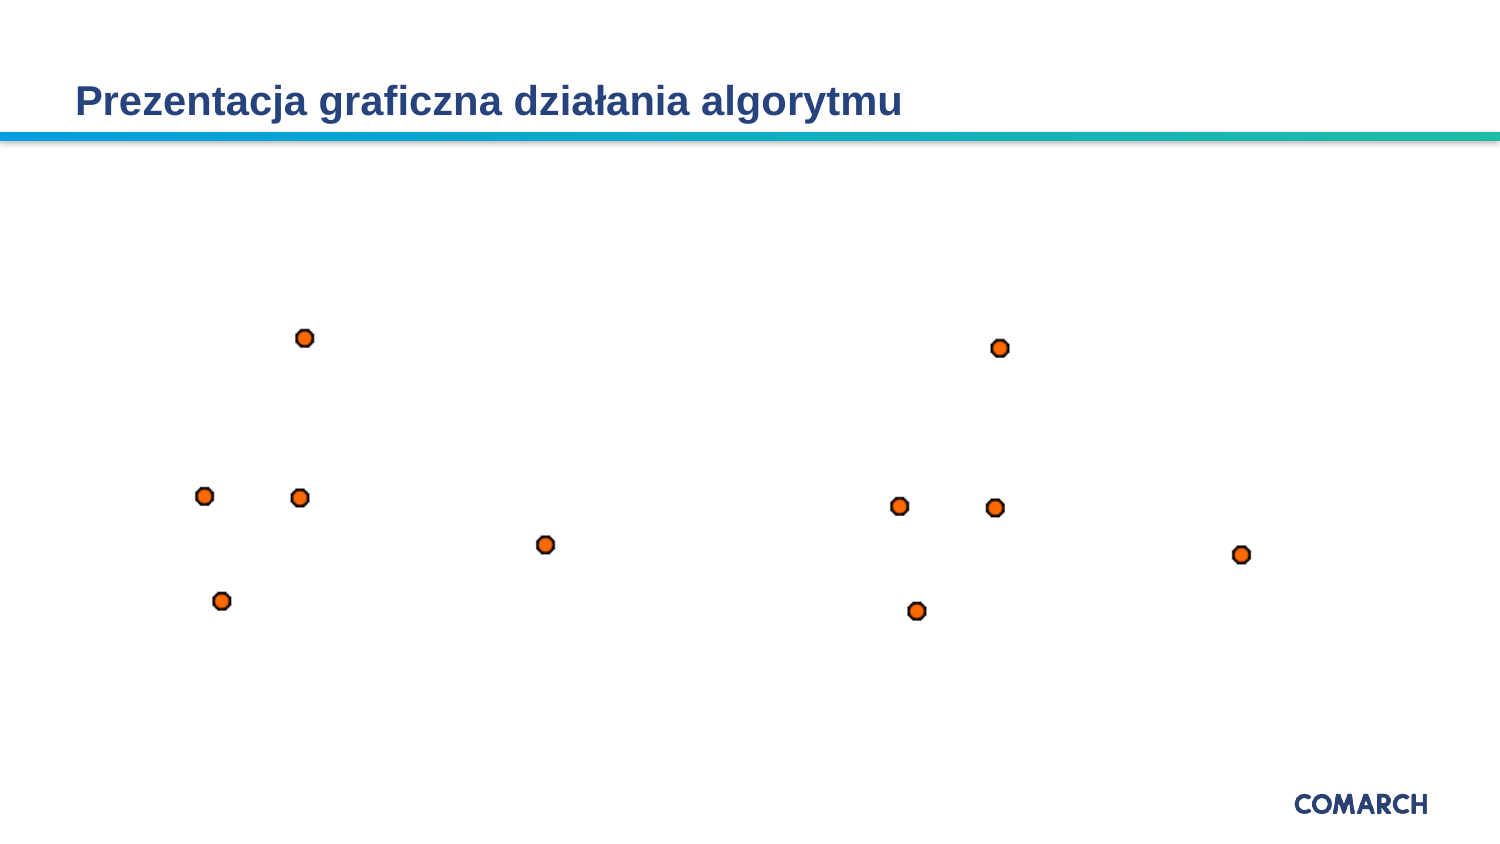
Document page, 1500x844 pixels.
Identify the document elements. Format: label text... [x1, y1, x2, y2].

list Prezentacja graficzna działania algorytmu [75, 17, 1427, 132]
picture [878, 322, 1270, 636]
picture [182, 311, 574, 625]
picture [1294, 793, 1427, 814]
